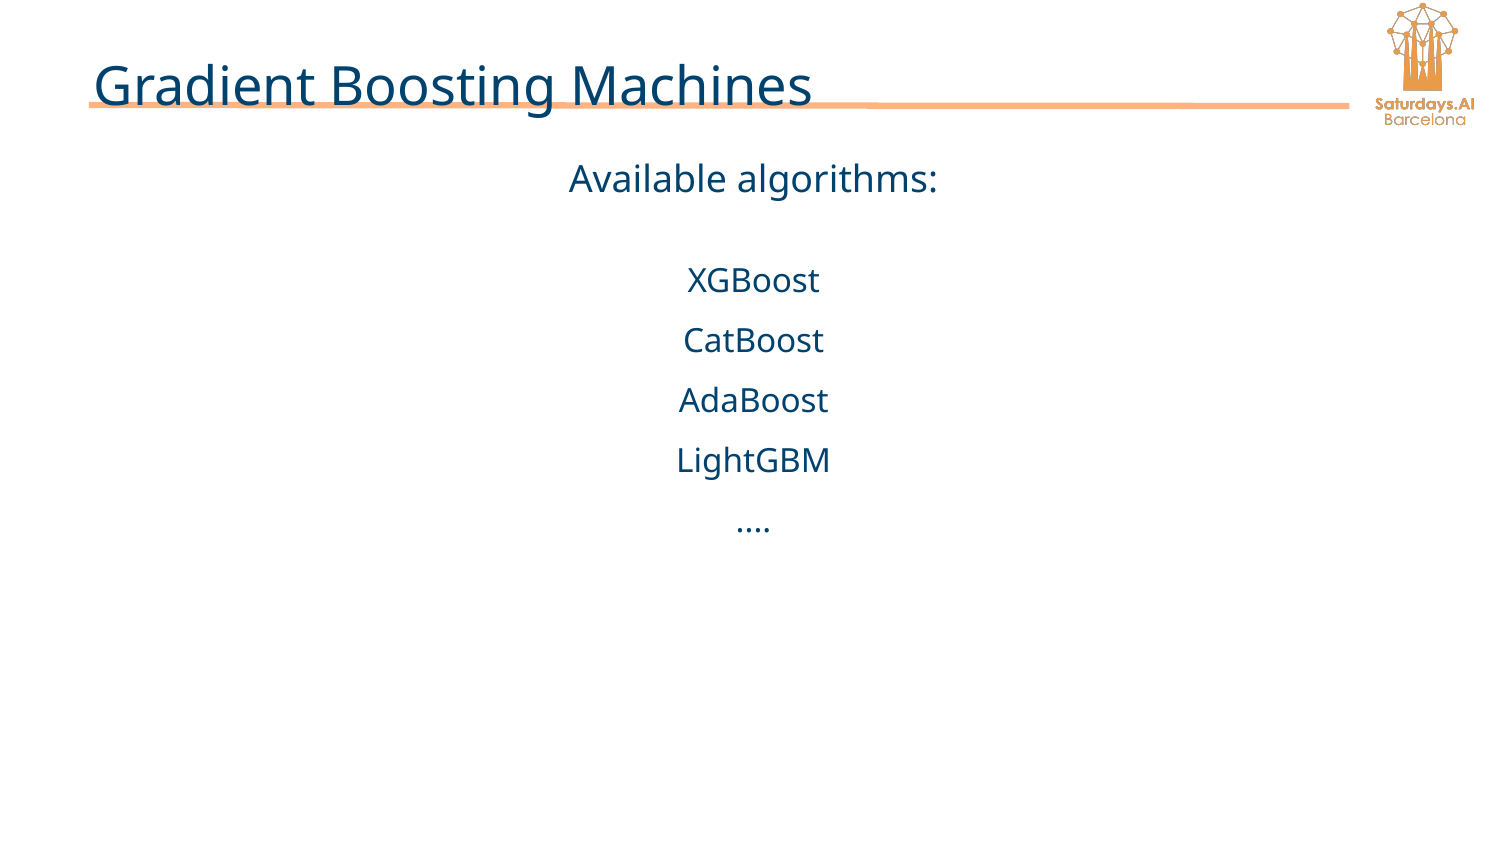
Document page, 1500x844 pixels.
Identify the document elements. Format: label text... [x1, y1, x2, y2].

text_box Available algorithms: XGBoost CatBoost AdaBoost LightGBM .... [91, 139, 1417, 394]
picture [1350, 0, 1500, 132]
text_box Gradient Boosting Machines [91, 48, 1213, 103]
text_box Gradient Boosting Machines [91, 115, 1213, 120]
